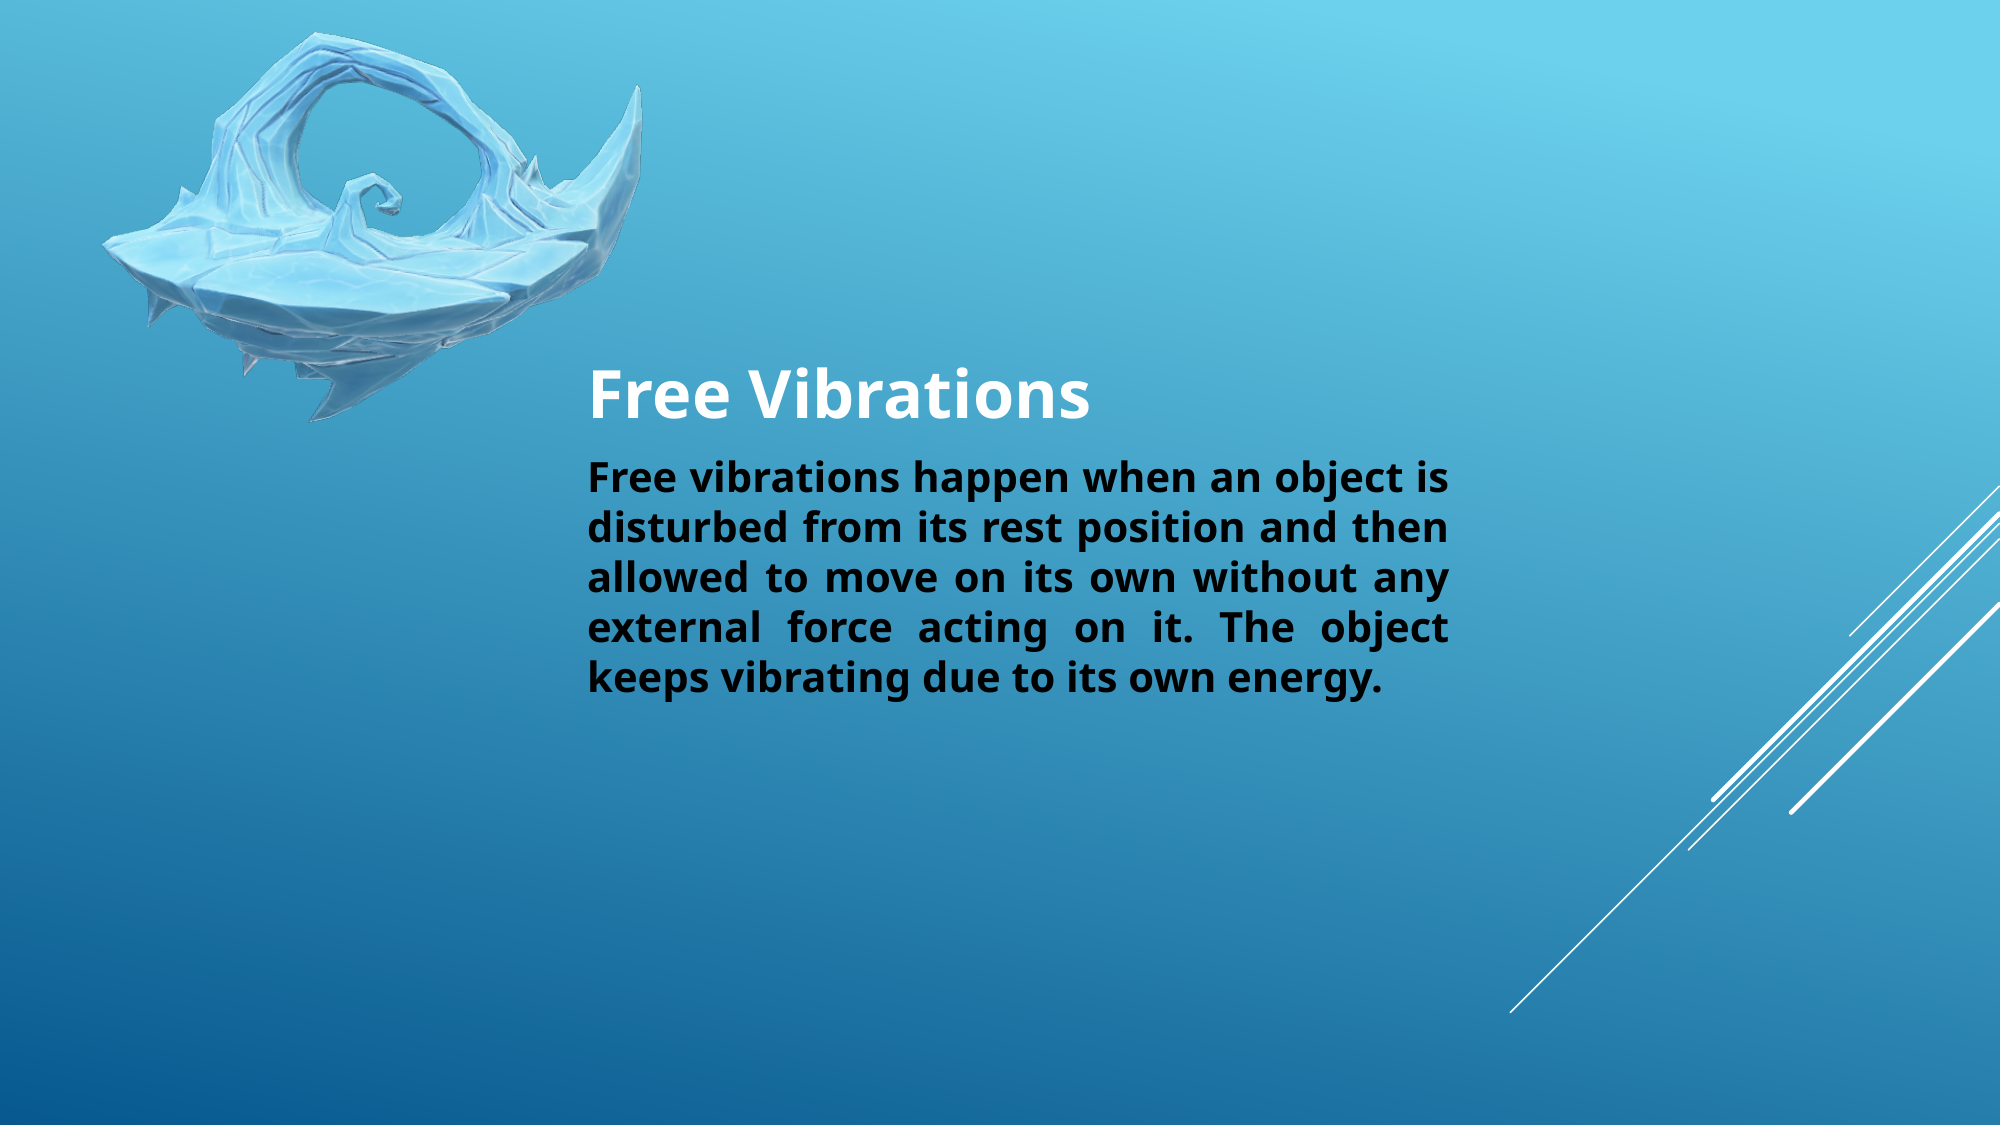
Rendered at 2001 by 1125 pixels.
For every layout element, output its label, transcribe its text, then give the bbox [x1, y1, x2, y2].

text_box Free vibrations happen when an object is disturbed from its rest position and then allowed to move on its own without any external force acting on it. The object keeps vibrating due to its own energy. [572, 443, 1465, 709]
text_box Free Vibrations [572, 344, 1521, 440]
picture [95, 26, 652, 433]
